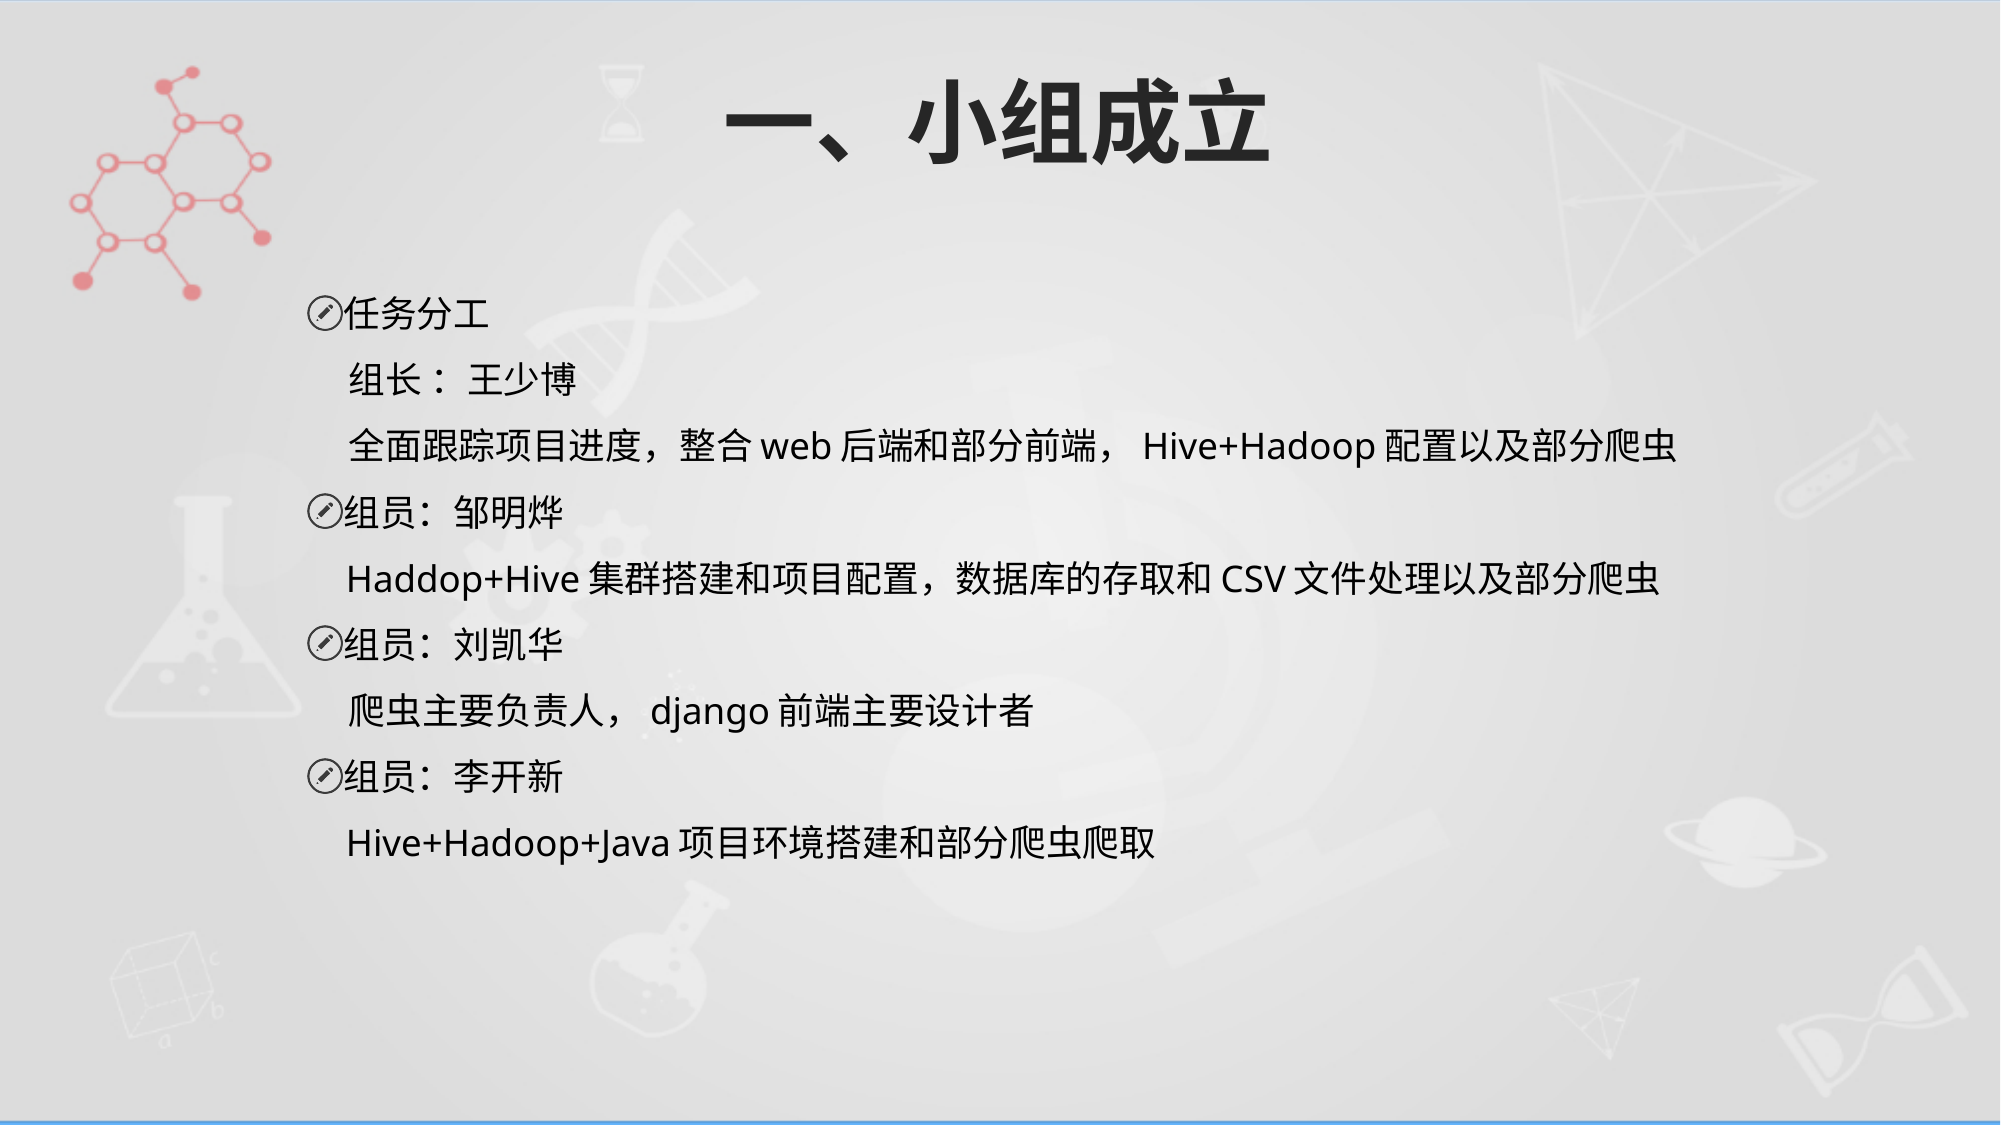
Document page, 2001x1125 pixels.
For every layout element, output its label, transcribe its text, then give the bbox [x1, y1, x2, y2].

title 一、小组成立 [292, 62, 1705, 192]
list 任务分工 组长 ：王少博 全面跟踪项目进度，整合web后端和部分前端，Hive+Hadoop配置以及部分爬虫 组员：邹明烨 Haddop+Hive集群搭建和项目配置，数据库的存取和CSV文件处理以及部分爬虫 组员：刘凯华 爬虫主要负责人，django前端主要设计者 组员：李开新 Hive+Hadoop+Java项目环境搭建和部分爬虫爬取 [292, 261, 1709, 968]
picture [0, 0, 2001, 1125]
